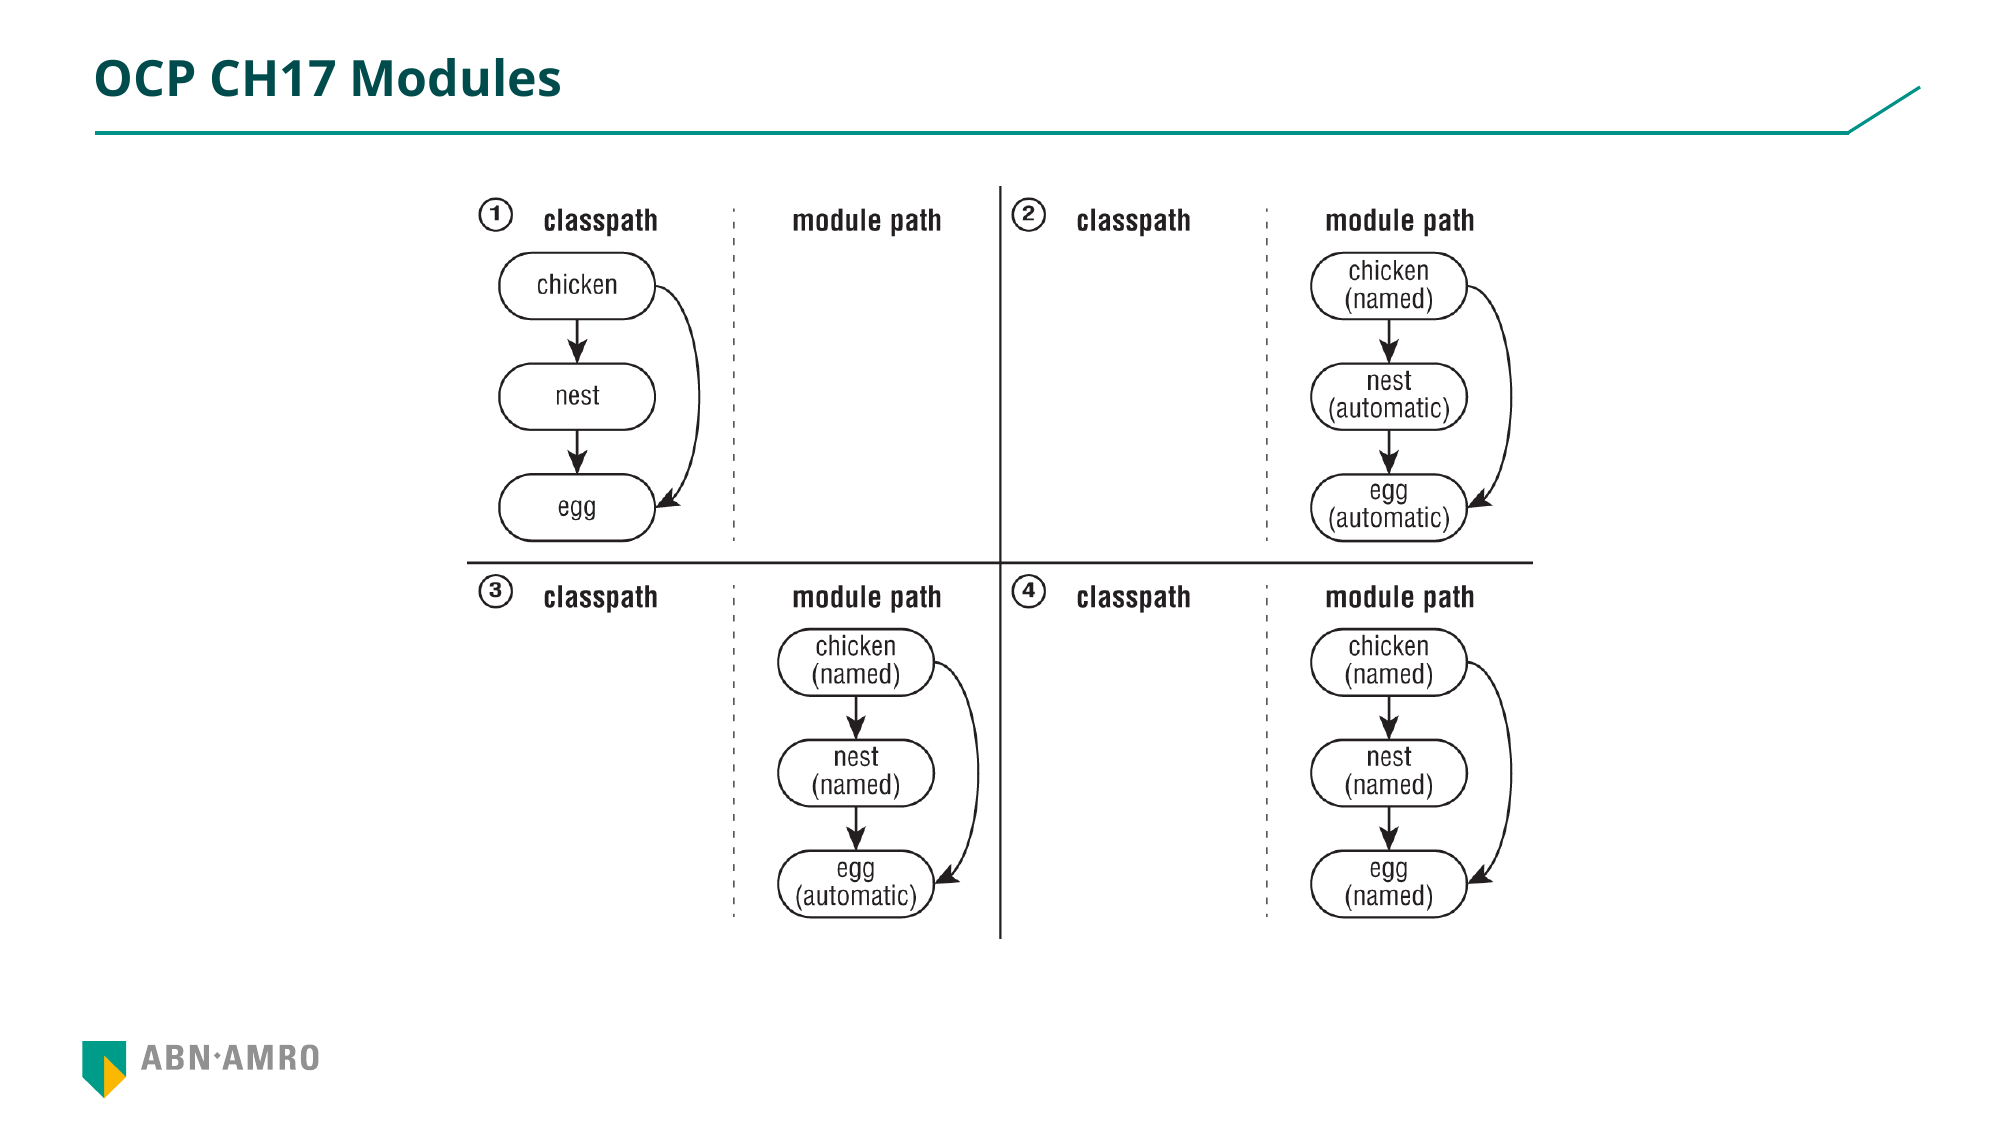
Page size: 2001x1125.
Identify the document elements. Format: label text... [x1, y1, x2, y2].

picture [467, 185, 1533, 939]
title OCP CH17 Modules [78, 30, 2000, 114]
